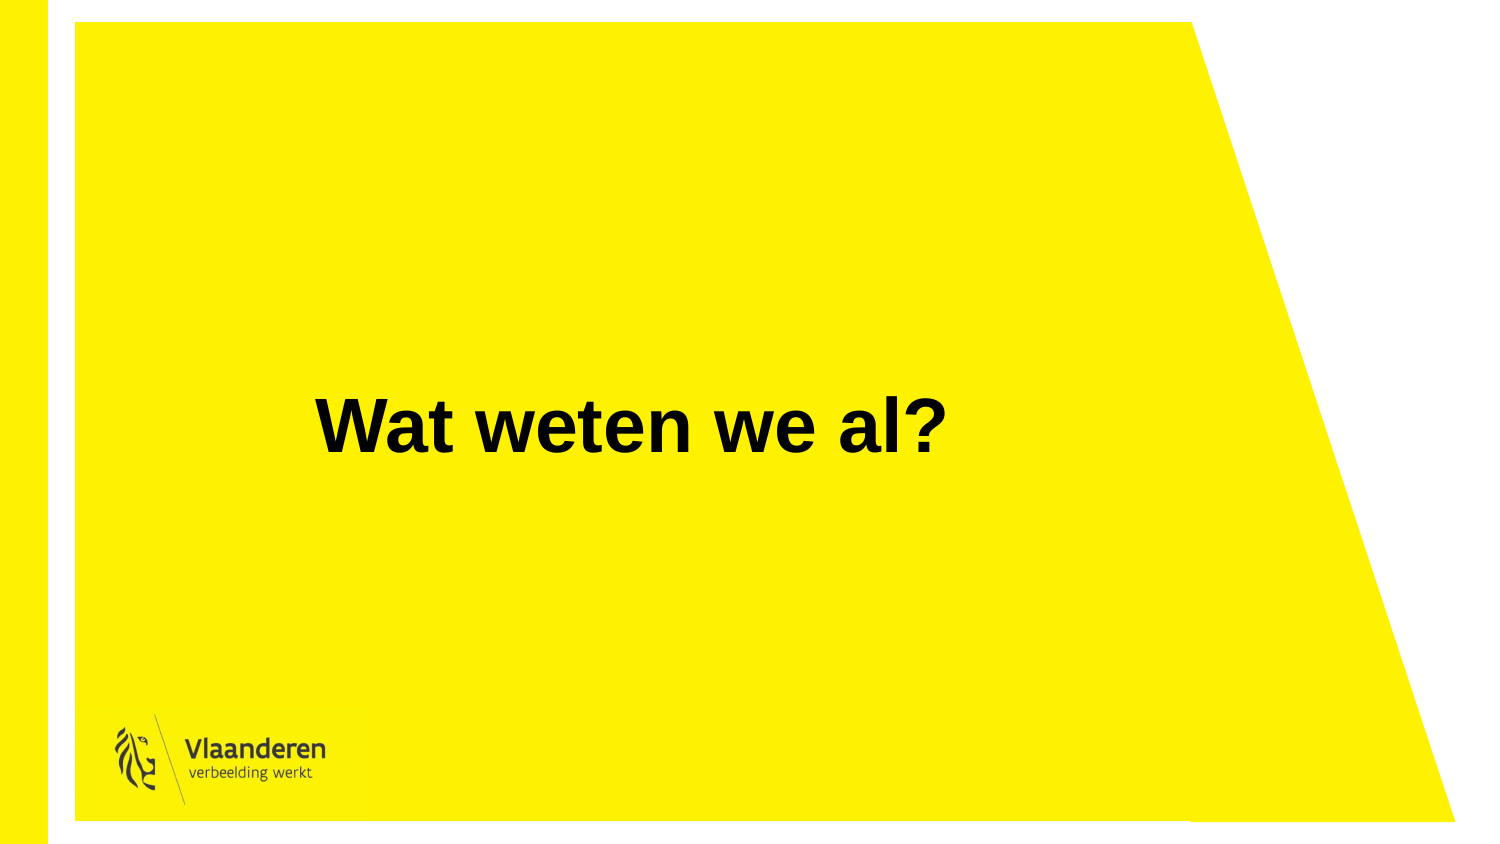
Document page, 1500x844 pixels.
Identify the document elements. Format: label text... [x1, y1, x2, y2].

picture [74, 710, 368, 821]
text_box [1191, 22, 1455, 822]
text_box Wat weten we al? [75, 0, 1191, 844]
